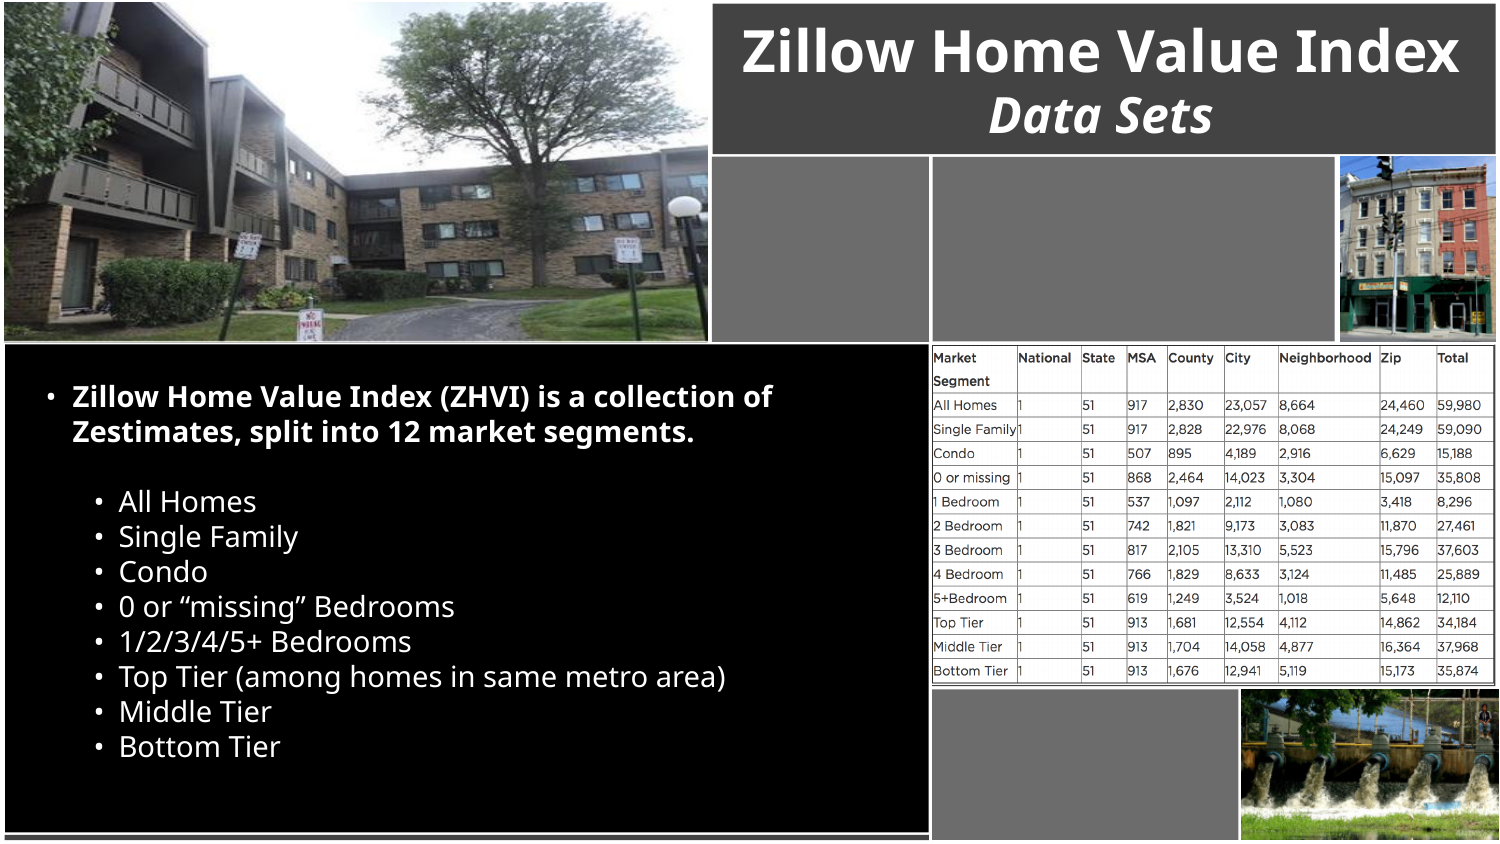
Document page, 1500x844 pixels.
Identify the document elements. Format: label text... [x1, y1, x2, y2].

text_box [712, 156, 929, 342]
text_box Zillow Home Value Index Data Sets [717, 21, 1486, 136]
text_box Zillow Home Value Index (ZHVI) is a collection of Zestimates, split into 12 market segments. All Homes Single Family Condo 0 or “missing” Bedrooms 1/2/3/4/5+ Bedrooms Top Tier (among homes in same metro area) Middle Tier Bottom Tier [31, 377, 902, 800]
text_box [712, 3, 1496, 155]
picture [931, 344, 1495, 685]
text_box [932, 156, 1335, 342]
picture [1241, 689, 1499, 840]
text_box [932, 692, 1236, 840]
picture [4, 2, 708, 342]
text_box [5, 344, 929, 833]
picture [1340, 156, 1497, 342]
text_box [4, 834, 929, 841]
